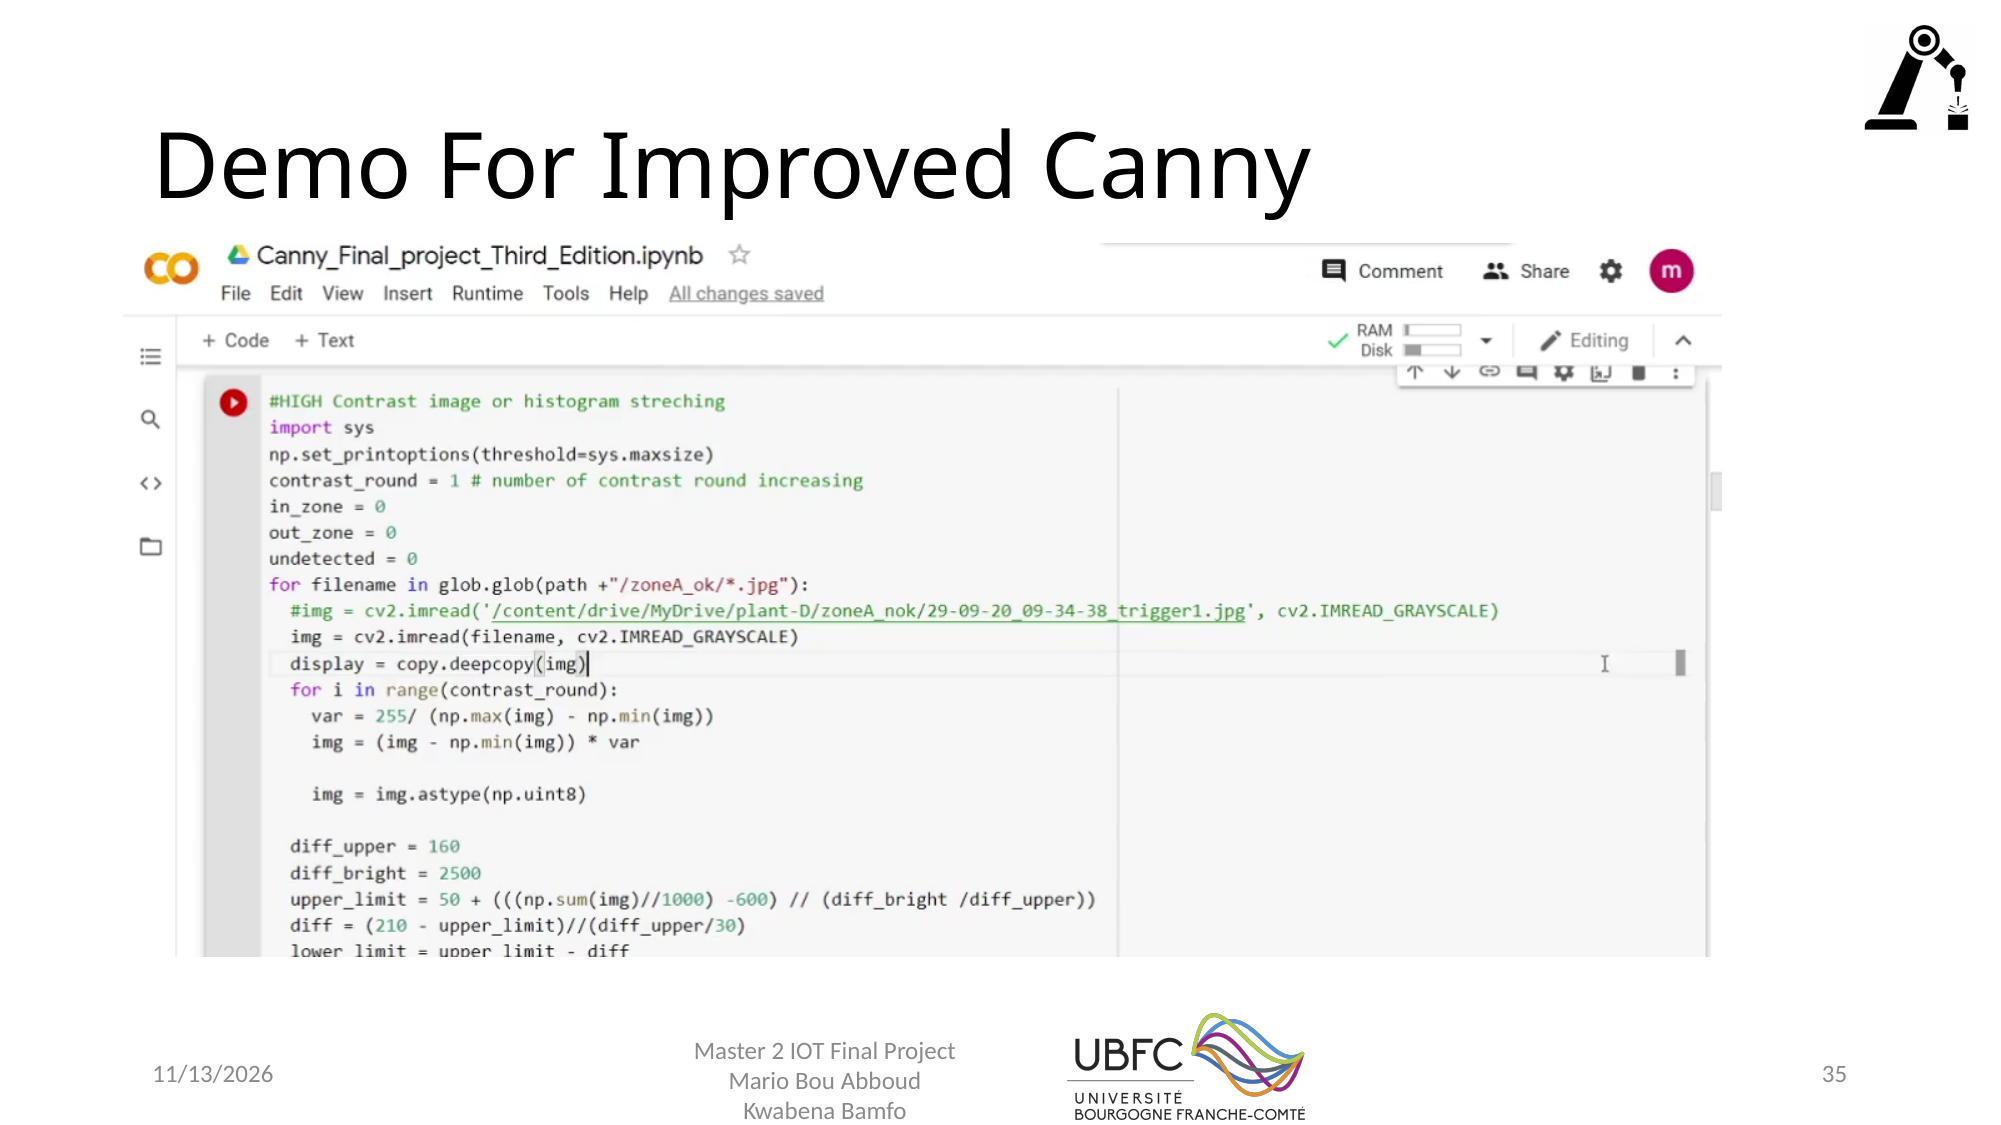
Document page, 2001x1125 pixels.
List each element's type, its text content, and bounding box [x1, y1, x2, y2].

slide_number 35 [1412, 1042, 1863, 1103]
slide_number 28-Jan-21 [137, 1042, 588, 1103]
footer Master 2 IOT Final Project Mario Bou Abboud Kwabena Bamfo [600, 1013, 1051, 1125]
title Demo For Improved Canny [137, 59, 1863, 278]
picture [1862, 22, 1974, 134]
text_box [122, 242, 1723, 958]
picture [1067, 1013, 1305, 1120]
